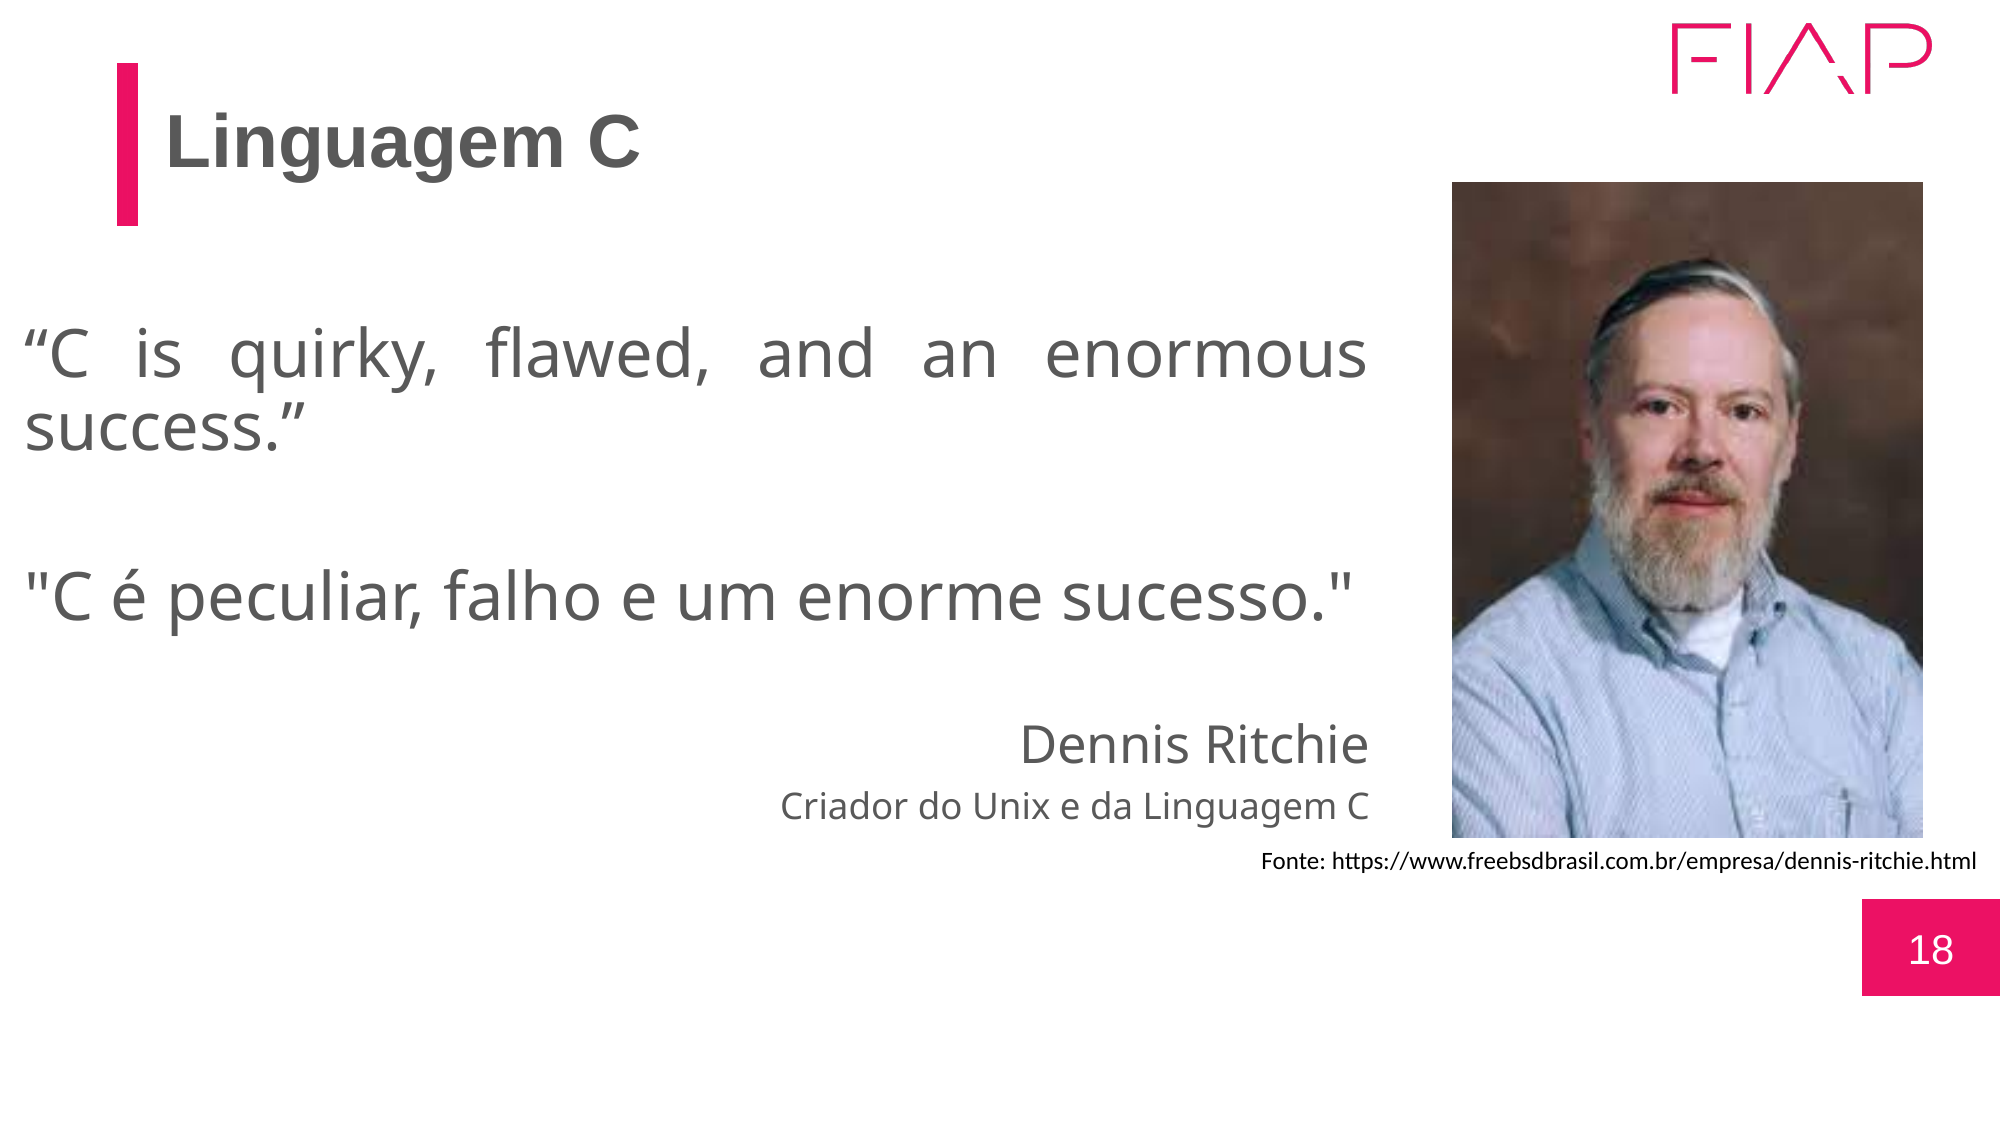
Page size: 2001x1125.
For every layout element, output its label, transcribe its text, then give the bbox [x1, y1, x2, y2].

picture [117, 63, 138, 226]
text_box Fonte: https://www.freebsdbrasil.com.br/empresa/dennis-ritchie.html [1246, 837, 2000, 882]
slide_number 18 [1862, 917, 2000, 978]
list “C is quirky, flawed, and an enormous success.” "C é peculiar, falho e um enorme sucesso." Dennis Ritchie Criador do Unix e da Linguagem C [9, 236, 1386, 911]
picture [1862, 978, 2000, 996]
picture [1452, 182, 1923, 838]
picture [1672, 23, 1932, 94]
title Linguagem C [150, 93, 747, 192]
picture [1862, 899, 2000, 917]
